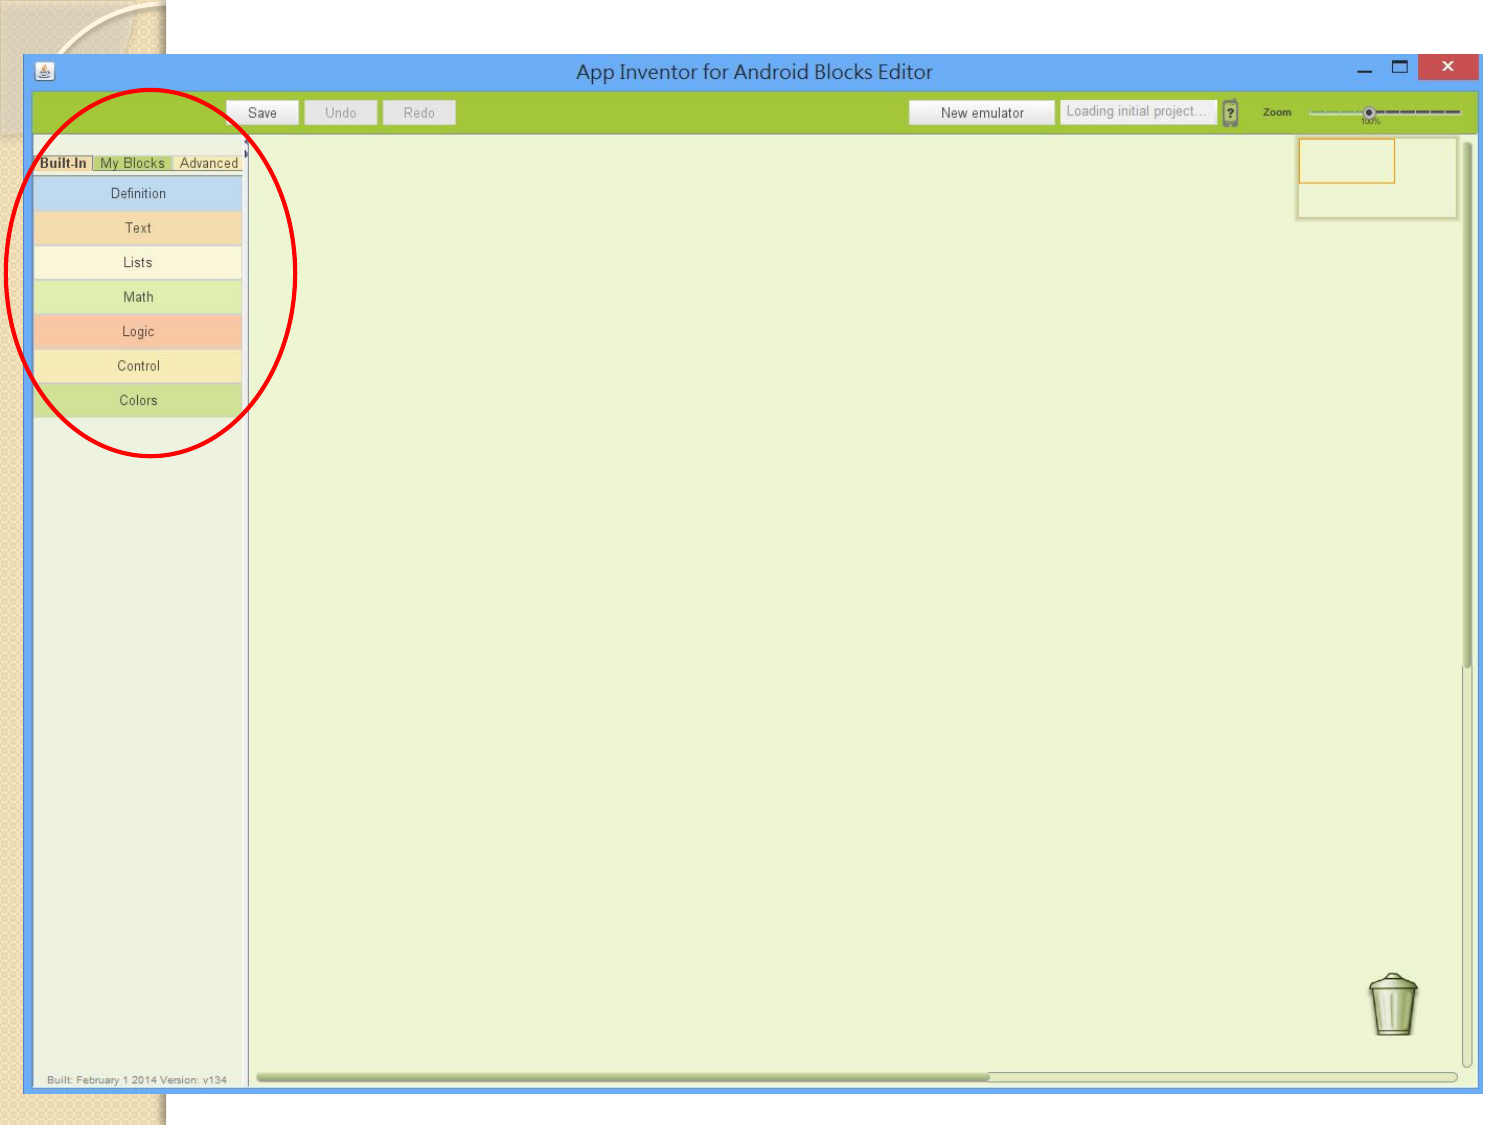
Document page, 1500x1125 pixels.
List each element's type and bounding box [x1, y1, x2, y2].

text_box [3, 201, 15, 345]
picture [23, 54, 1483, 1095]
